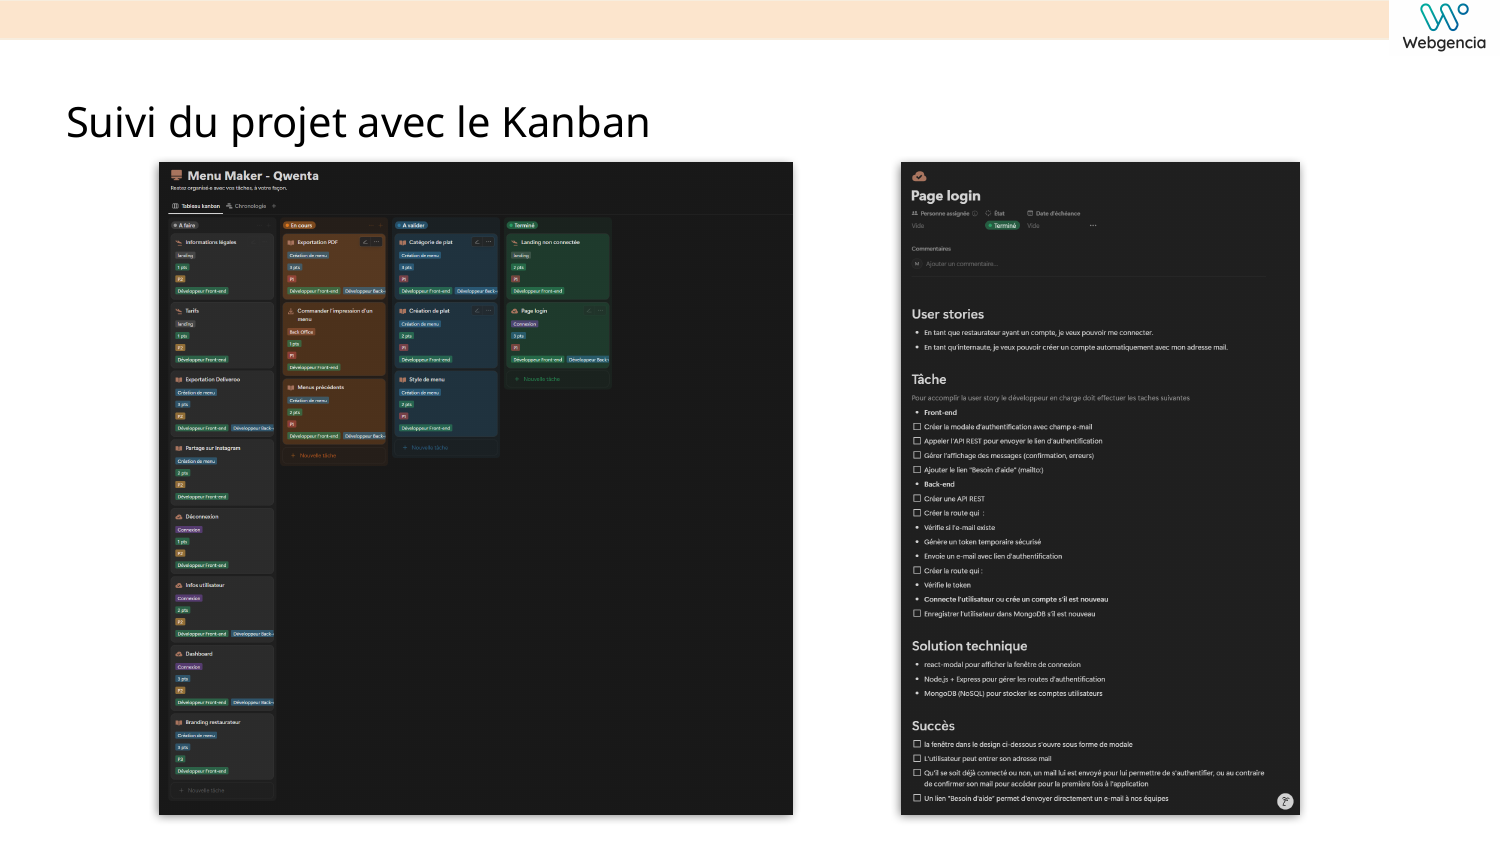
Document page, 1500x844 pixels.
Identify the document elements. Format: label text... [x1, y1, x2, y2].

title Suivi du projet avec le Kanban [51, 72, 1449, 167]
picture [1389, 0, 1500, 57]
picture [159, 162, 793, 815]
text_box [0, 0, 1387, 40]
picture [900, 162, 1301, 815]
